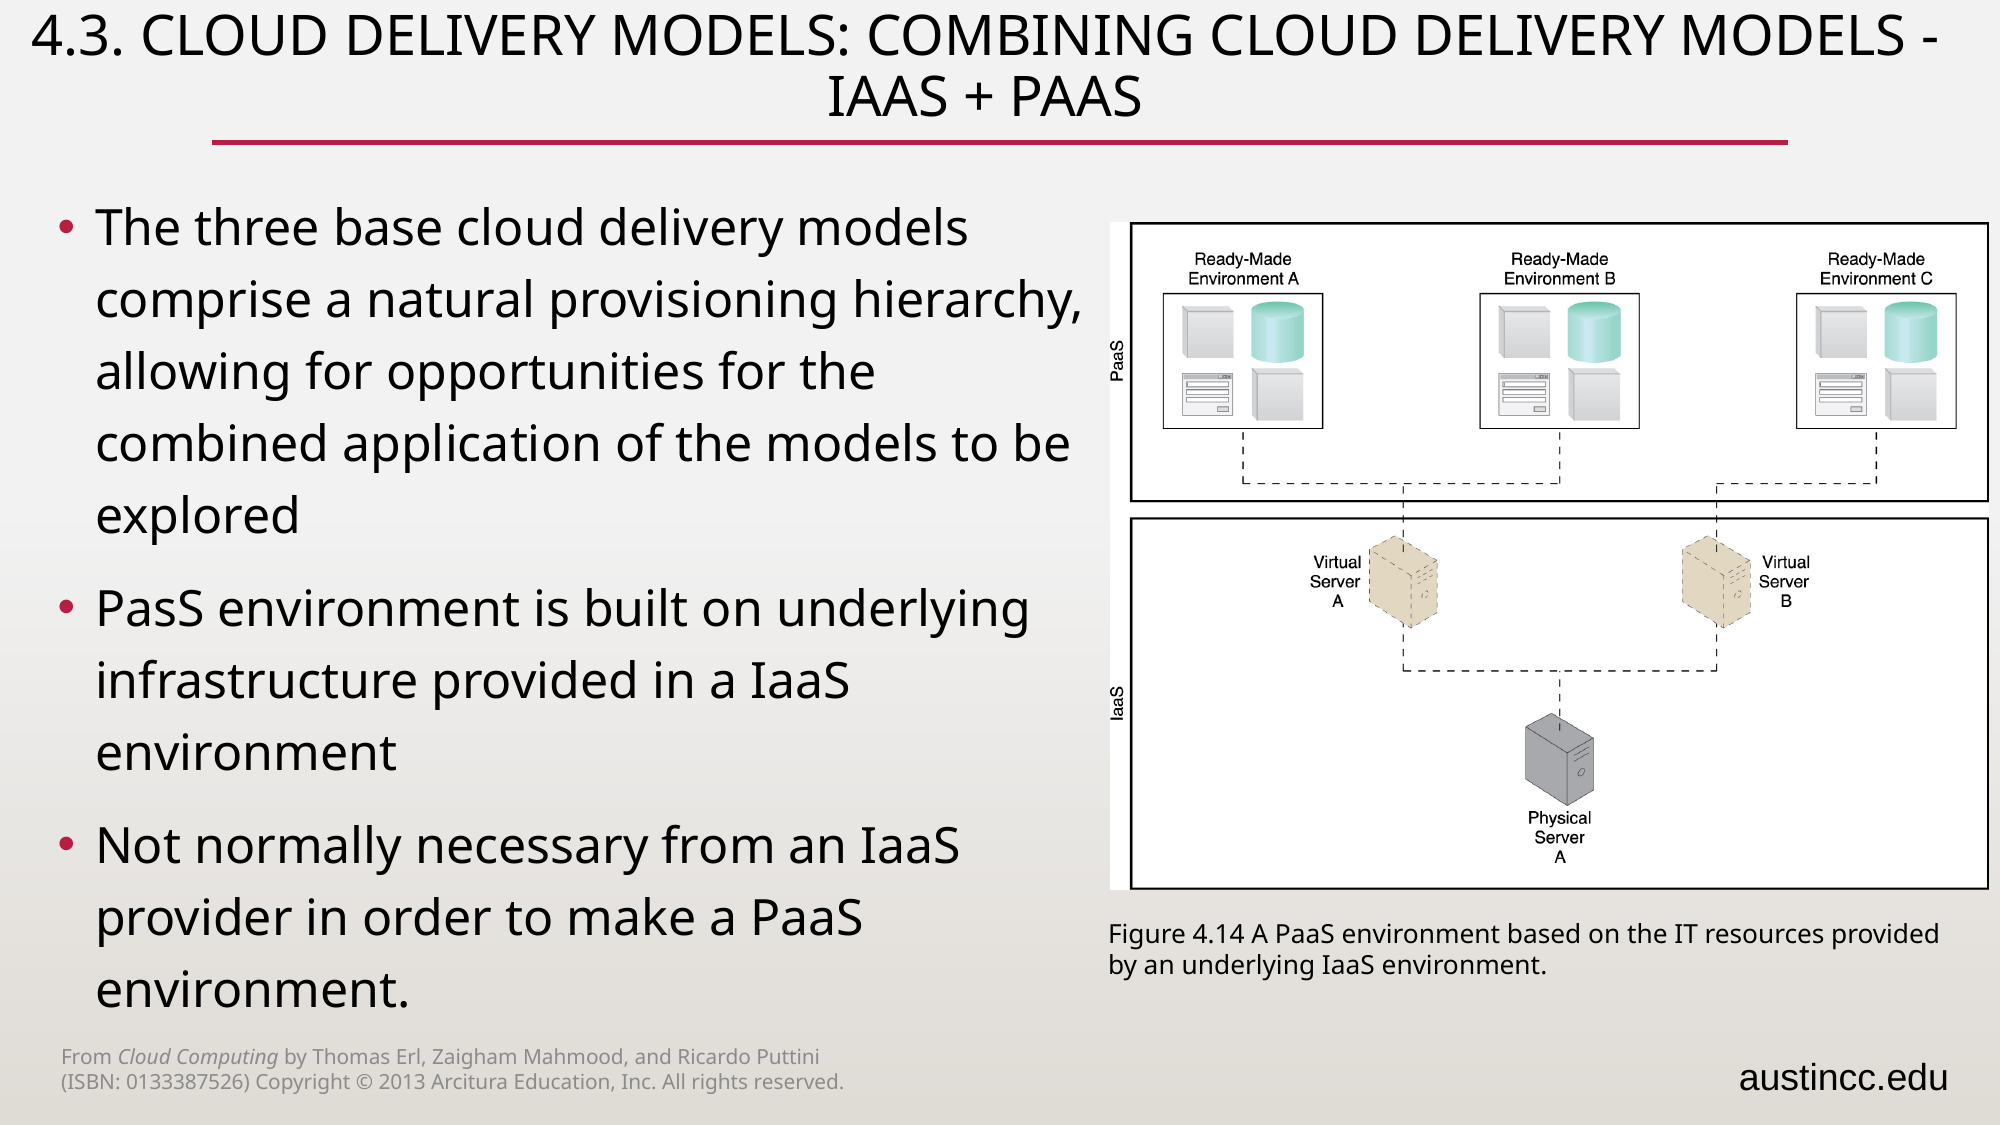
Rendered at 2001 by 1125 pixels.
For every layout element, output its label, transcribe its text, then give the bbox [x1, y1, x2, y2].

list The three base cloud delivery models comprise a natural provisioning hierarchy, allowing for opportunities for the combined application of the models to be explored PasS environment is built on underlying infrastructure provided in a IaaS environment Not normally necessary from an IaaS provider in order to make a PaaS environment. [42, 176, 1127, 1016]
text_box Figure 4.14 A PaaS environment based on the IT resources provided by an underlying IaaS environment. [1093, 909, 1972, 988]
picture [1109, 222, 1989, 890]
footer From Cloud Computing by Thomas Erl, Zaigham Mahmood, and Ricardo Puttini (ISBN: 0133387526) Copyright © 2013 Arcitura Education, Inc. All rights reserved. [45, 1043, 1021, 1095]
title 4.3. Cloud Delivery Models: Combining Cloud Delivery Models - IaaS + PaaS [0, 0, 1972, 137]
